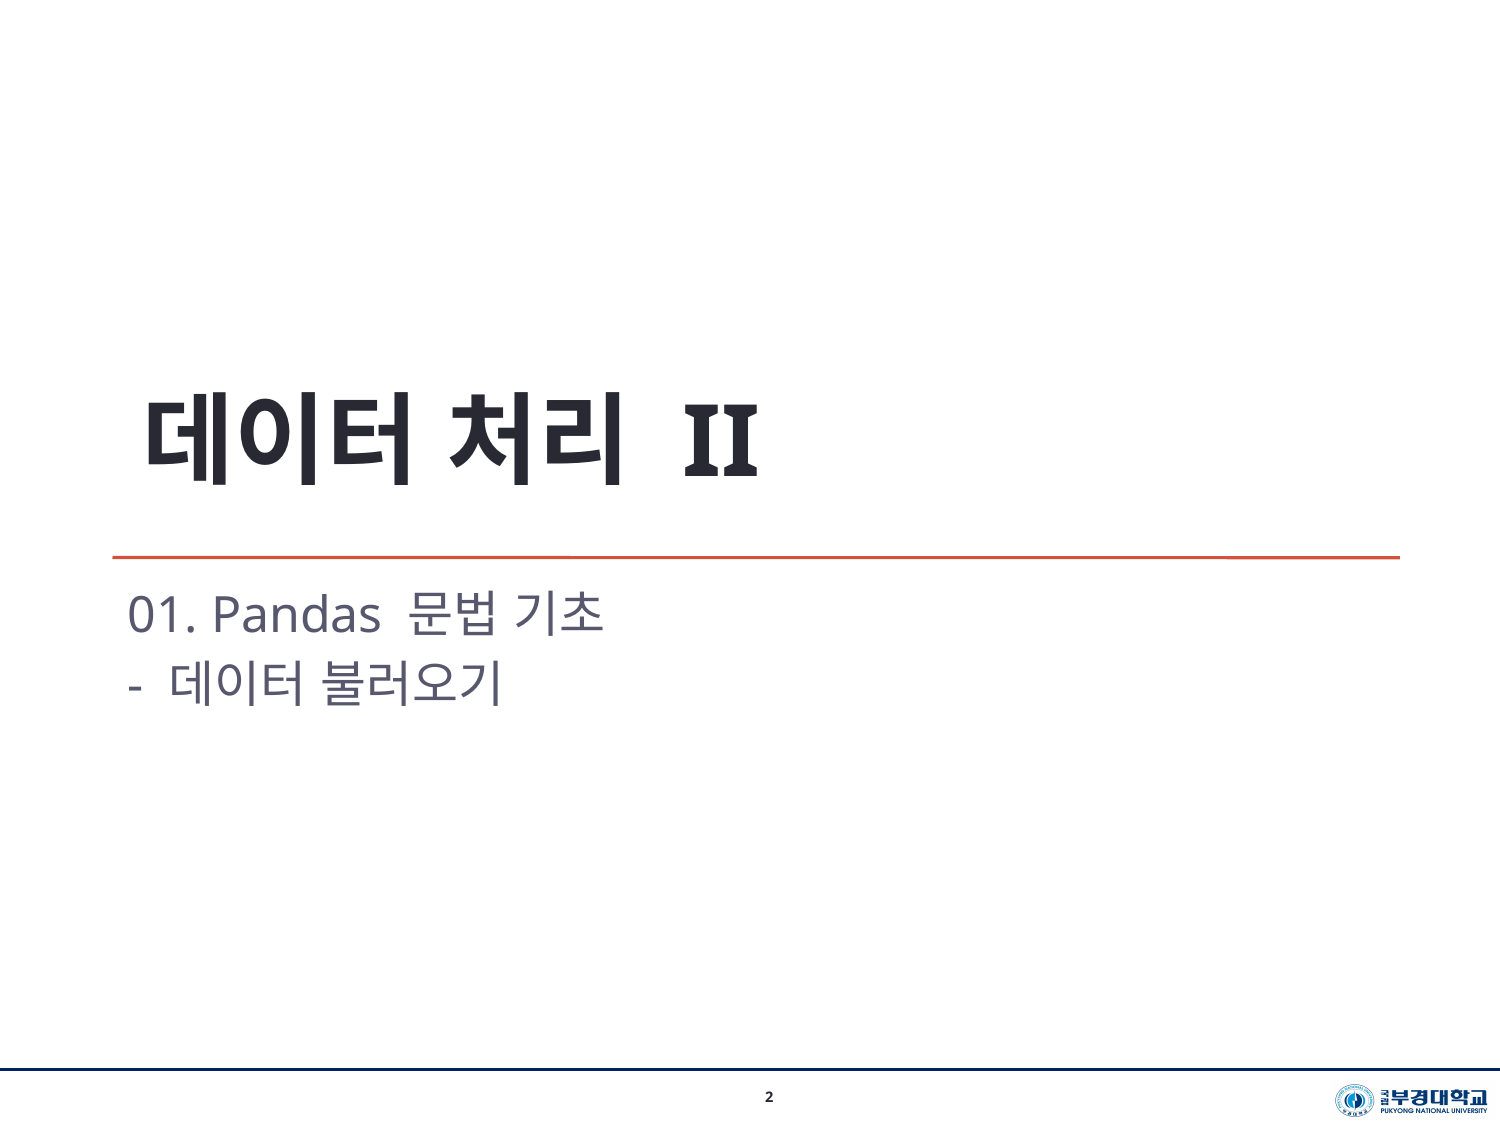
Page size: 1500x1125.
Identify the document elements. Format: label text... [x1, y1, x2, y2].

subtitle 01. Pandas 문법 기초 - 데이터 불러오기 [112, 575, 1163, 863]
text_box 데이터 처리 II [128, 368, 1401, 504]
picture [1330, 1079, 1495, 1121]
